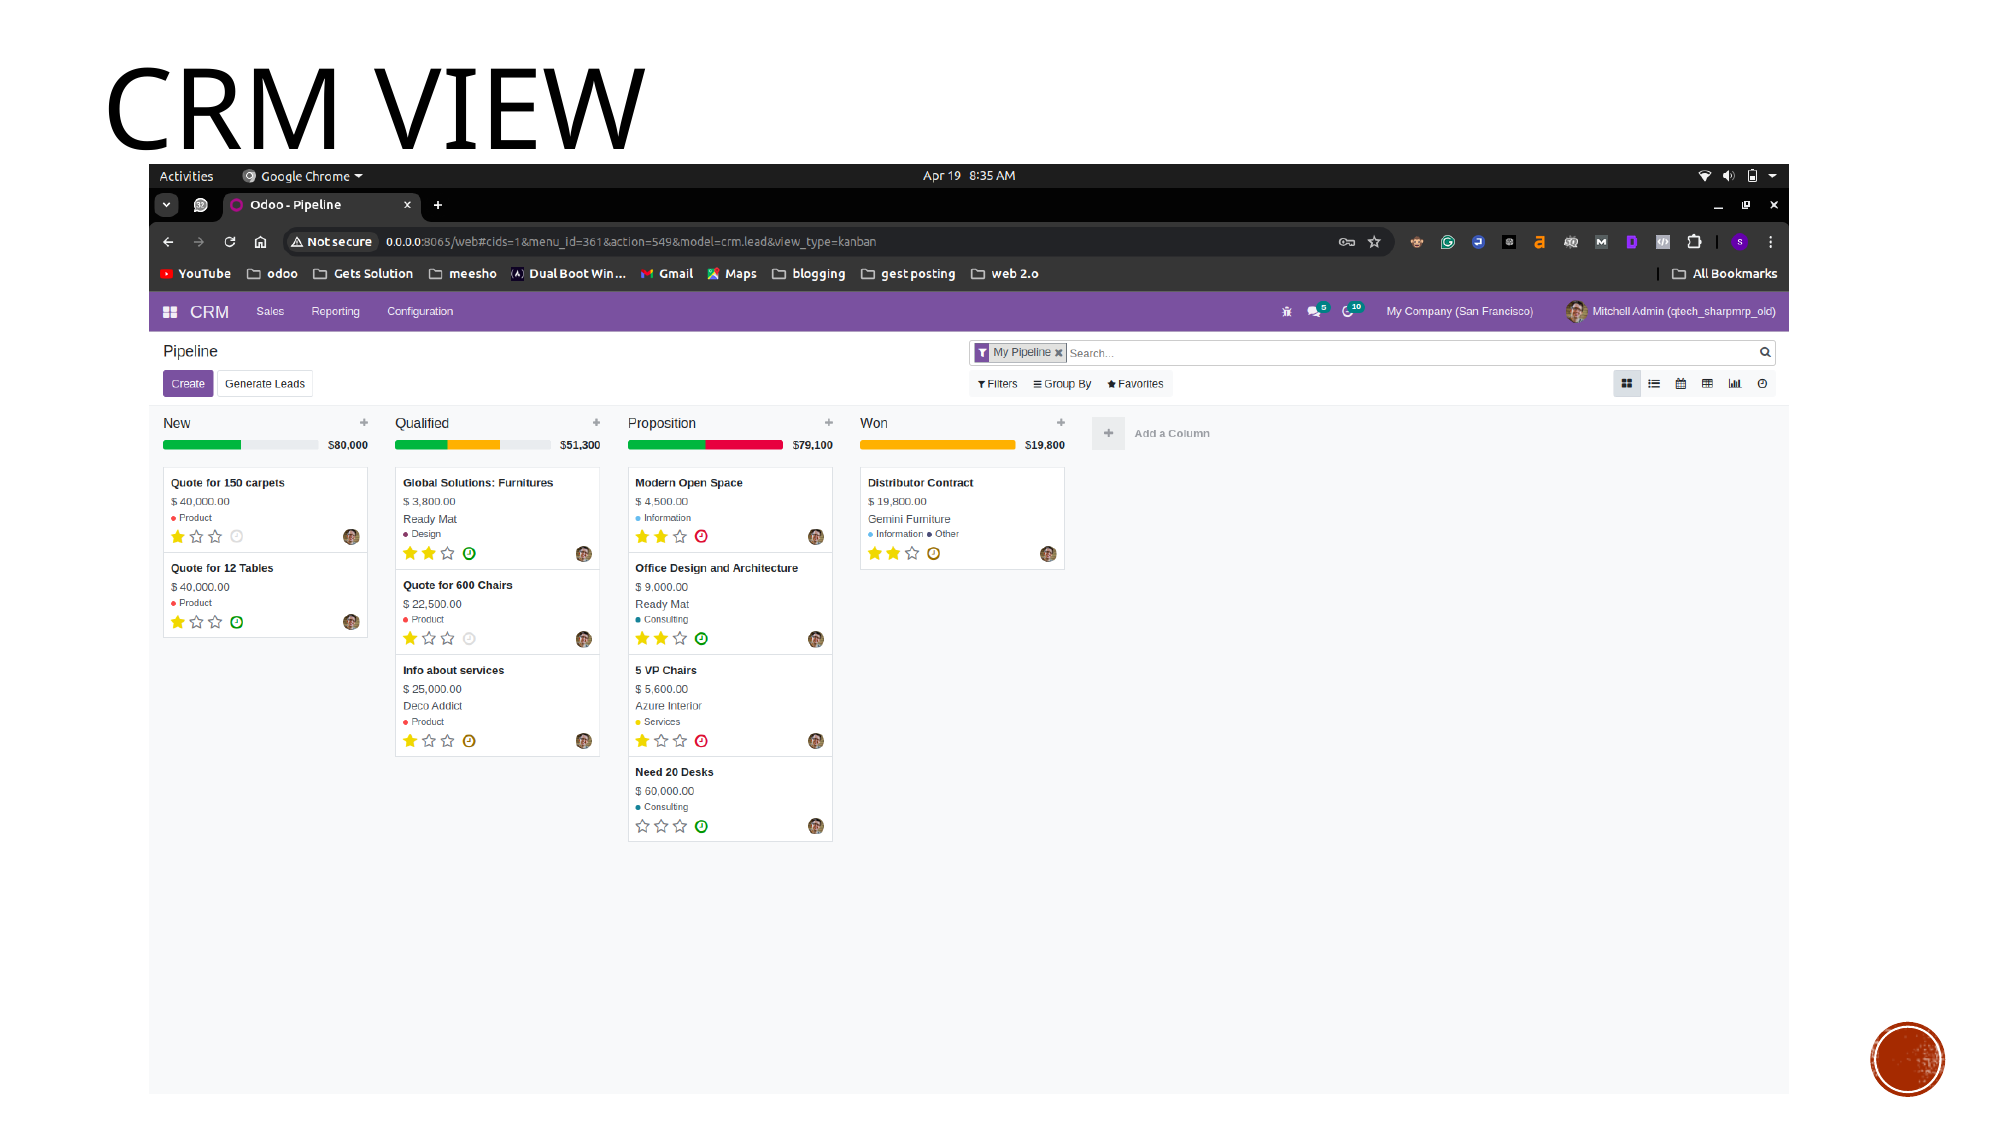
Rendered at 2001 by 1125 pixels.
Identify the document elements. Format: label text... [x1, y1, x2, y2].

picture [149, 164, 1789, 1094]
title crm view [87, 30, 1374, 197]
